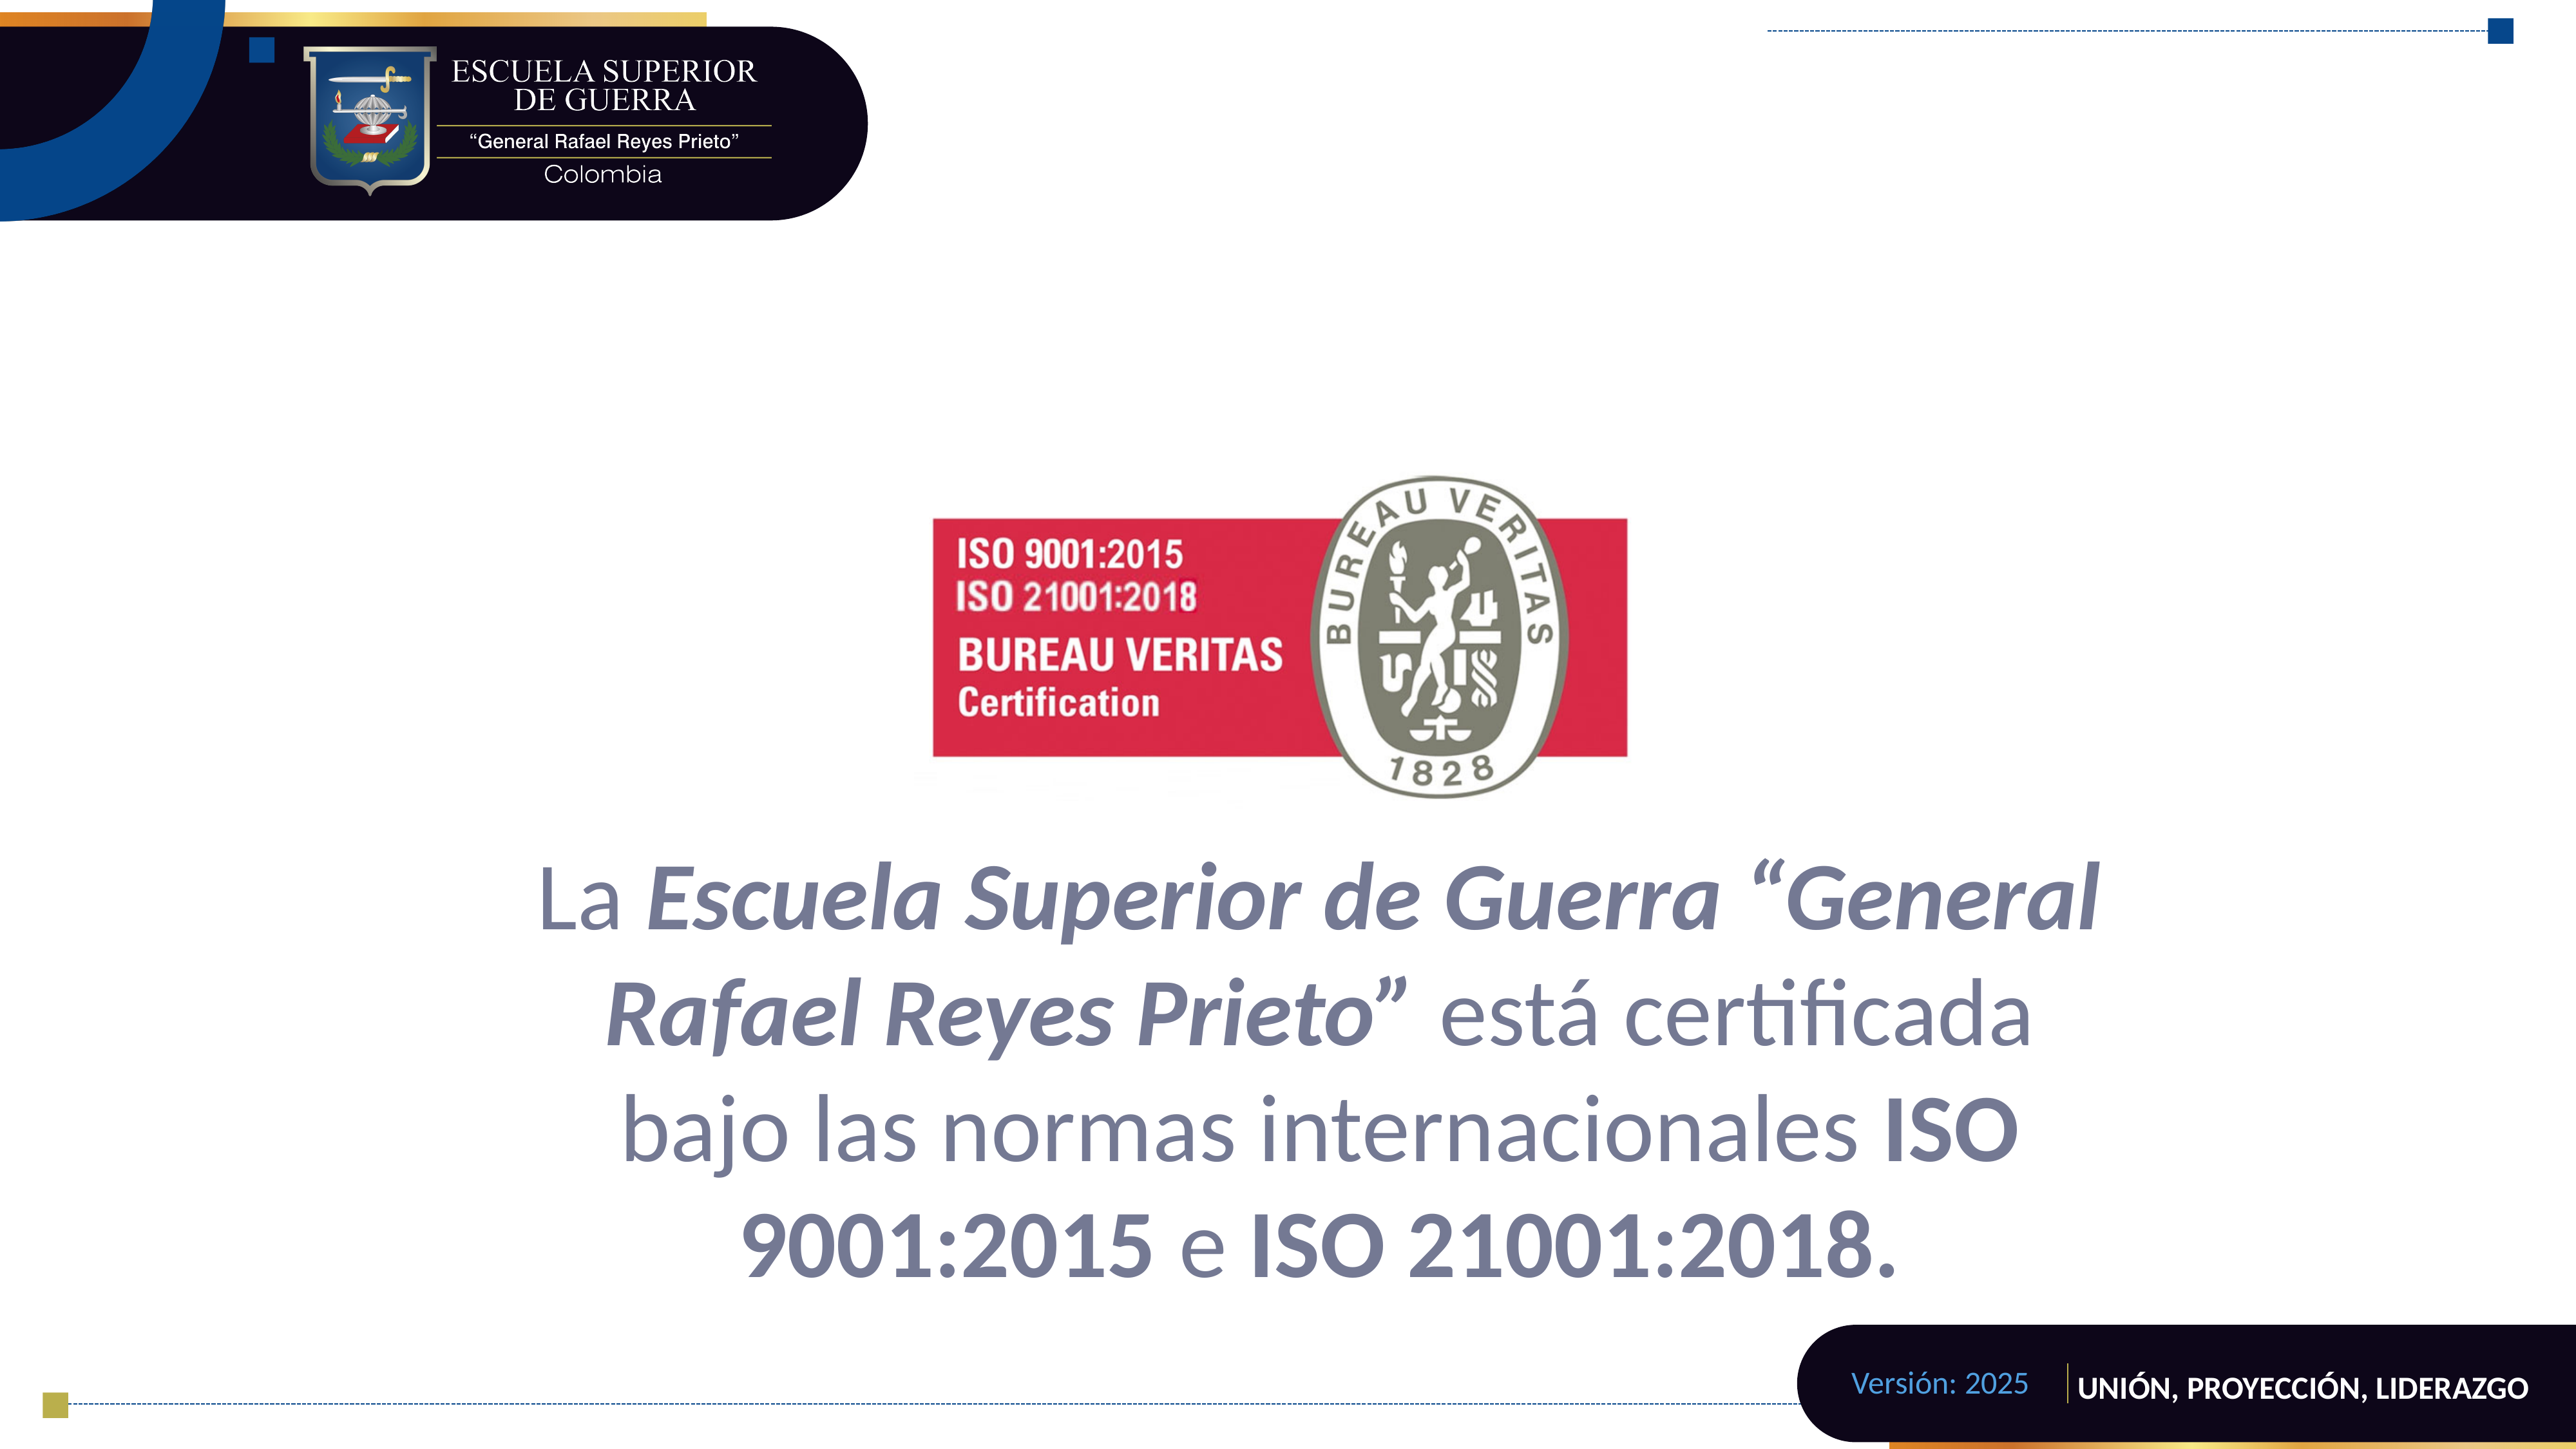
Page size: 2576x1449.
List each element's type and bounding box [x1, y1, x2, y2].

picture [303, 46, 772, 197]
picture [1889, 1443, 2576, 1449]
picture [907, 462, 1654, 822]
picture [0, 0, 707, 222]
